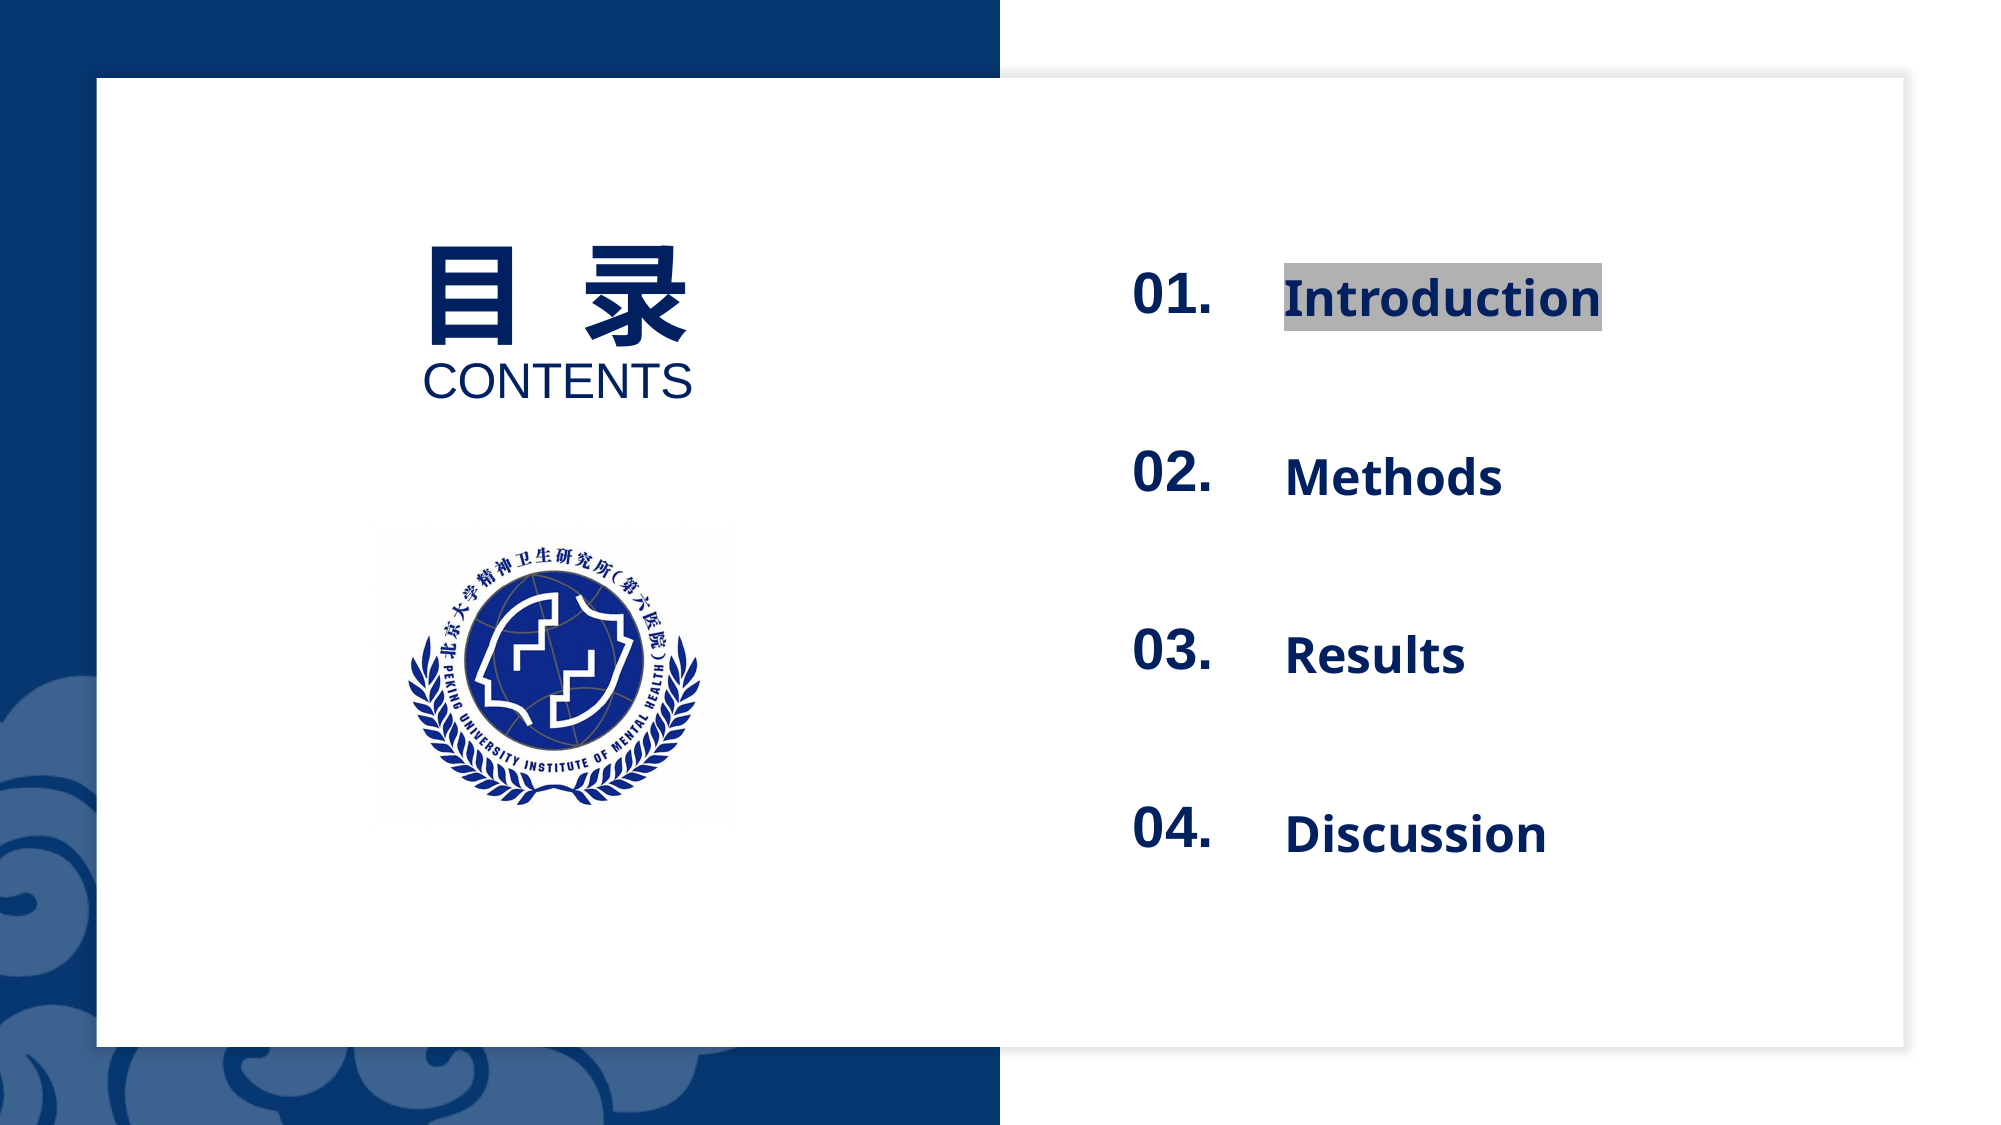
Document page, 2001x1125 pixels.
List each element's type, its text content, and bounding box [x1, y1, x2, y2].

list Results [1269, 623, 1771, 704]
list Introduction [1269, 265, 1824, 346]
picture [322, 464, 786, 889]
picture [0, 552, 831, 1125]
list Discussion [1269, 801, 1771, 882]
list Methods [1269, 444, 1771, 525]
